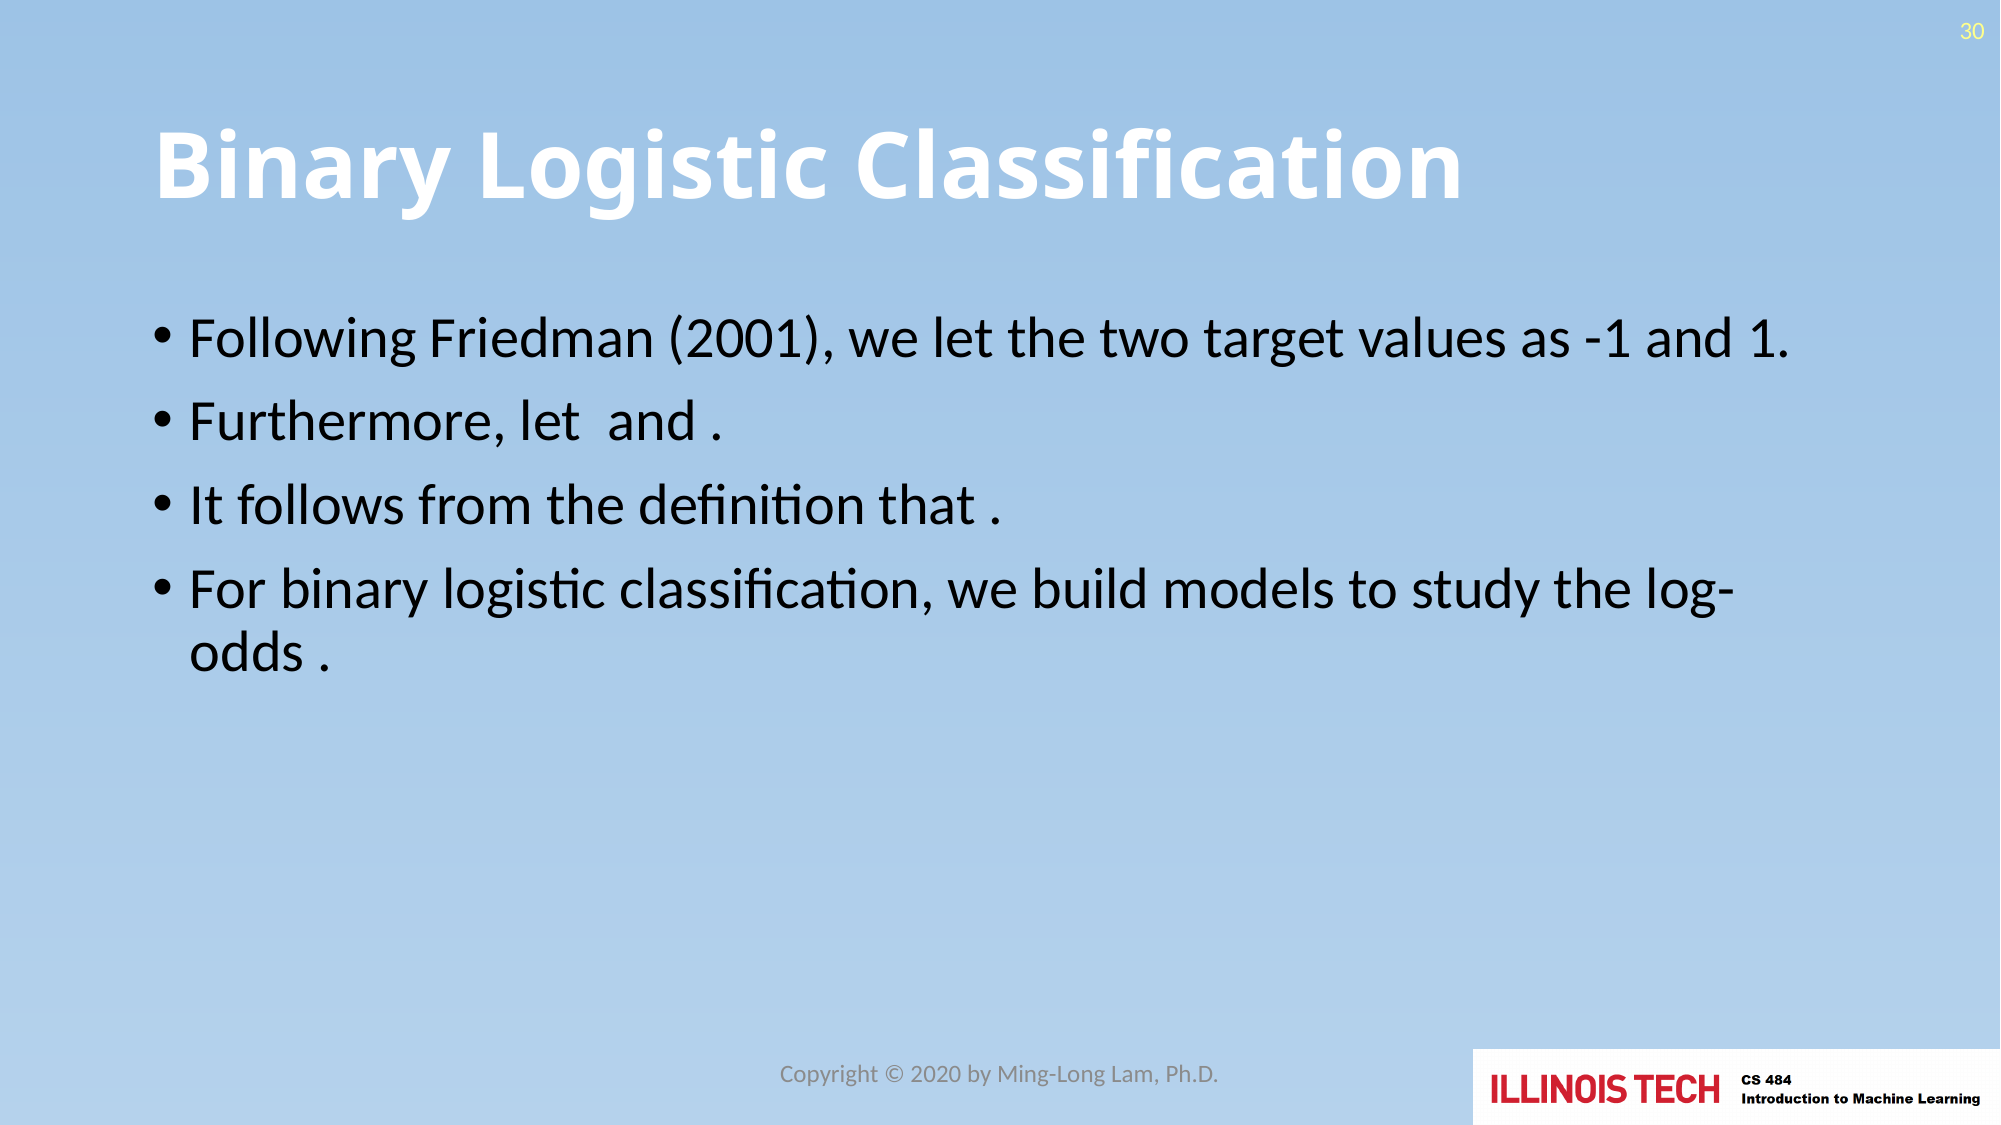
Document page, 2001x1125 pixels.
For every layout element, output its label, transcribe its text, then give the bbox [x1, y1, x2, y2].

slide_number 30 [1550, 0, 2000, 60]
footer Copyright © 2020 by Ming-Long Lam, Ph.D. [662, 1042, 1338, 1103]
title Binary Logistic Classification [137, 59, 1863, 278]
picture [1473, 1049, 2000, 1125]
